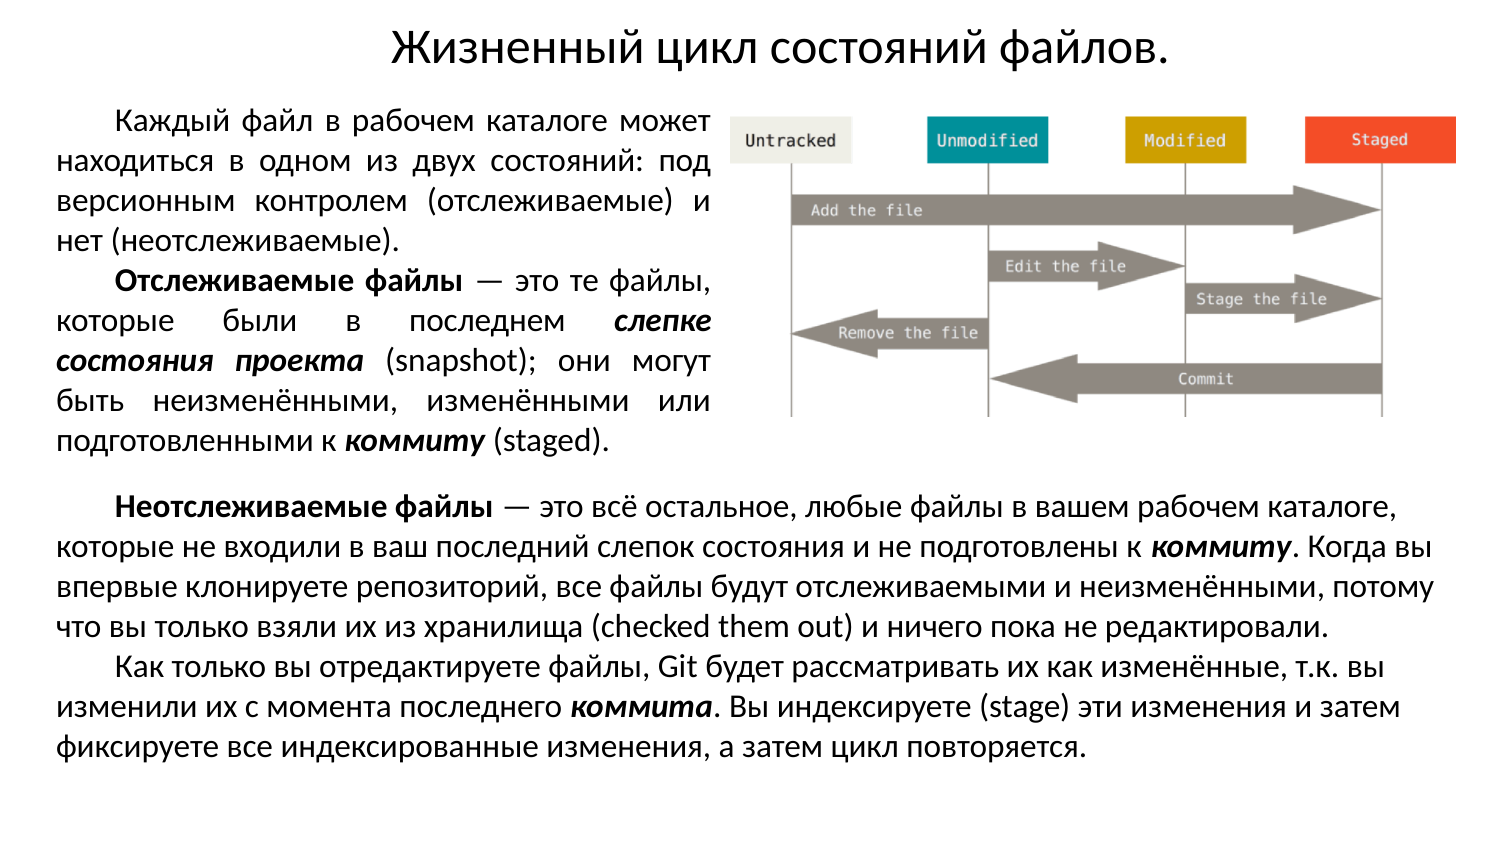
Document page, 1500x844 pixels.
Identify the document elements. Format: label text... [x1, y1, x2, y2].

text_box Каждый файл в рабочем каталоге может находиться в одном из двух состояний: под версионным контролем (отслеживаемые) и нет (неотслеживаемые). Отслеживаемые файлы — это те файлы, которые были в последнем слепке состояния проекта (snapshot); они могут быть неизменёнными, изменёнными или подготовленными к коммиту (staged). [41, 91, 727, 466]
picture [727, 114, 1461, 423]
text_box Неотслеживаемые файлы — это всё остальное, любые файлы в вашем рабочем каталоге, которые не входили в ваш последний слепок состояния и не подготовлены к коммиту. Когда вы впервые клонируете репозиторий, все файлы будут отслеживаемыми и неизменёнными, потому что вы только взяли их из хранилища (checked them out) и ничего пока не редактировали. Как только вы отредактируете файлы, Git будет рассматривать их как изменённые, т.к. вы изменили их с момента последнего коммита. Вы индексируете (stage) эти изменения и затем фиксируете все индексированные изменения, а затем цикл повторяется. [41, 477, 1459, 772]
text_box Жизненный цикл состояний файлов. [376, 6, 1185, 81]
